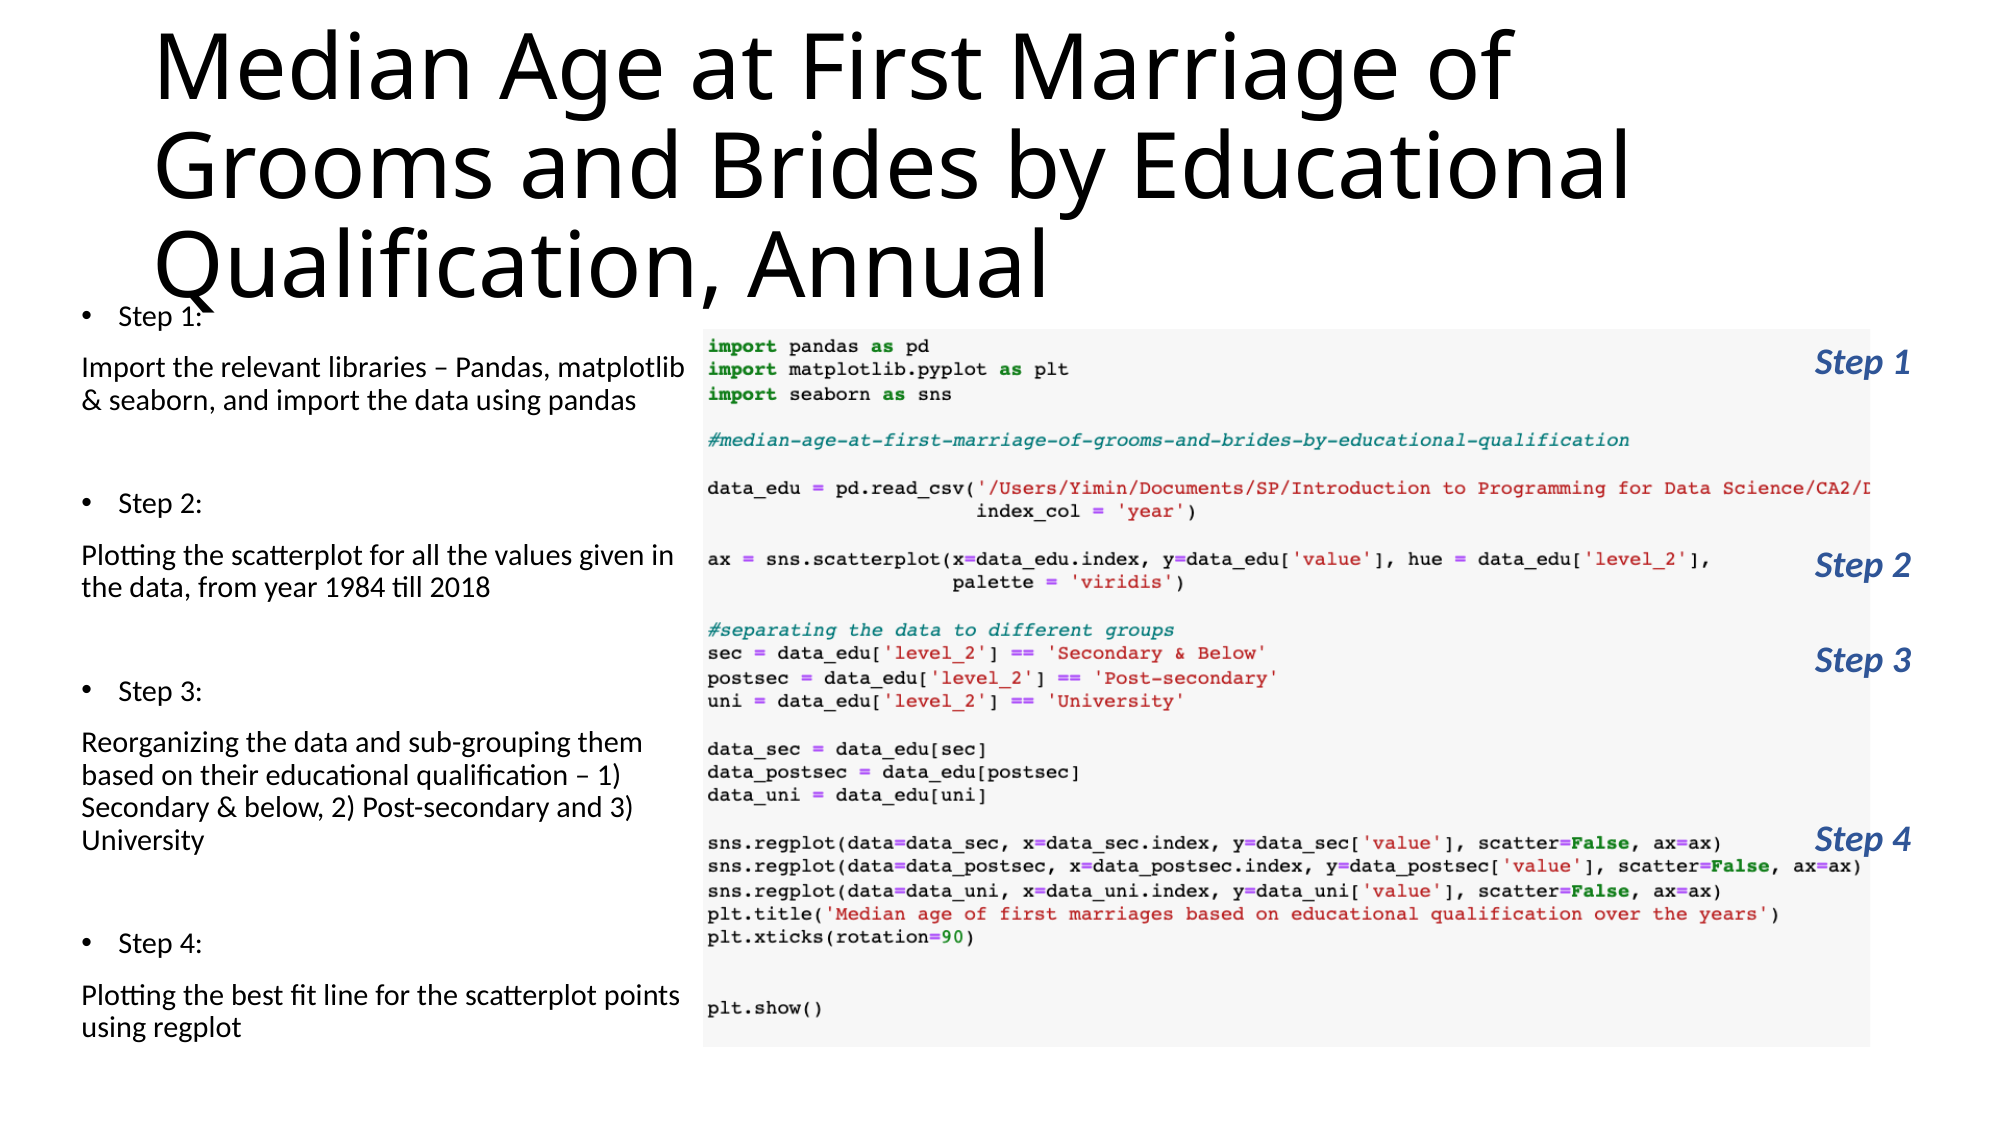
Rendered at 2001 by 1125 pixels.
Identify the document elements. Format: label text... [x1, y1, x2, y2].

title Median Age at First Marriage of Grooms and Brides by Educational Qualification, Annual [137, 59, 1863, 278]
text_box Step 4 [1871, 806, 1926, 867]
text_box Step 1 [1871, 329, 1926, 390]
text_box Step 1: Import the relevant libraries – Pandas, matplotlib & seaborn, and import the data using pandas Step 2: Plotting the scatterplot for all the values given in the data, from year 1984 till 2018 Step 3: Reorganizing the data and sub-grouping them based on their educational qualification – 1) Secondary & below, 2) Post-secondary and 3) University Step 4: Plotting the best fit line for the scatterplot points using regplot [66, 292, 703, 1083]
text_box Step 3 [1871, 627, 1926, 687]
text_box Step 2 [1871, 532, 1926, 592]
picture [703, 329, 1871, 1047]
